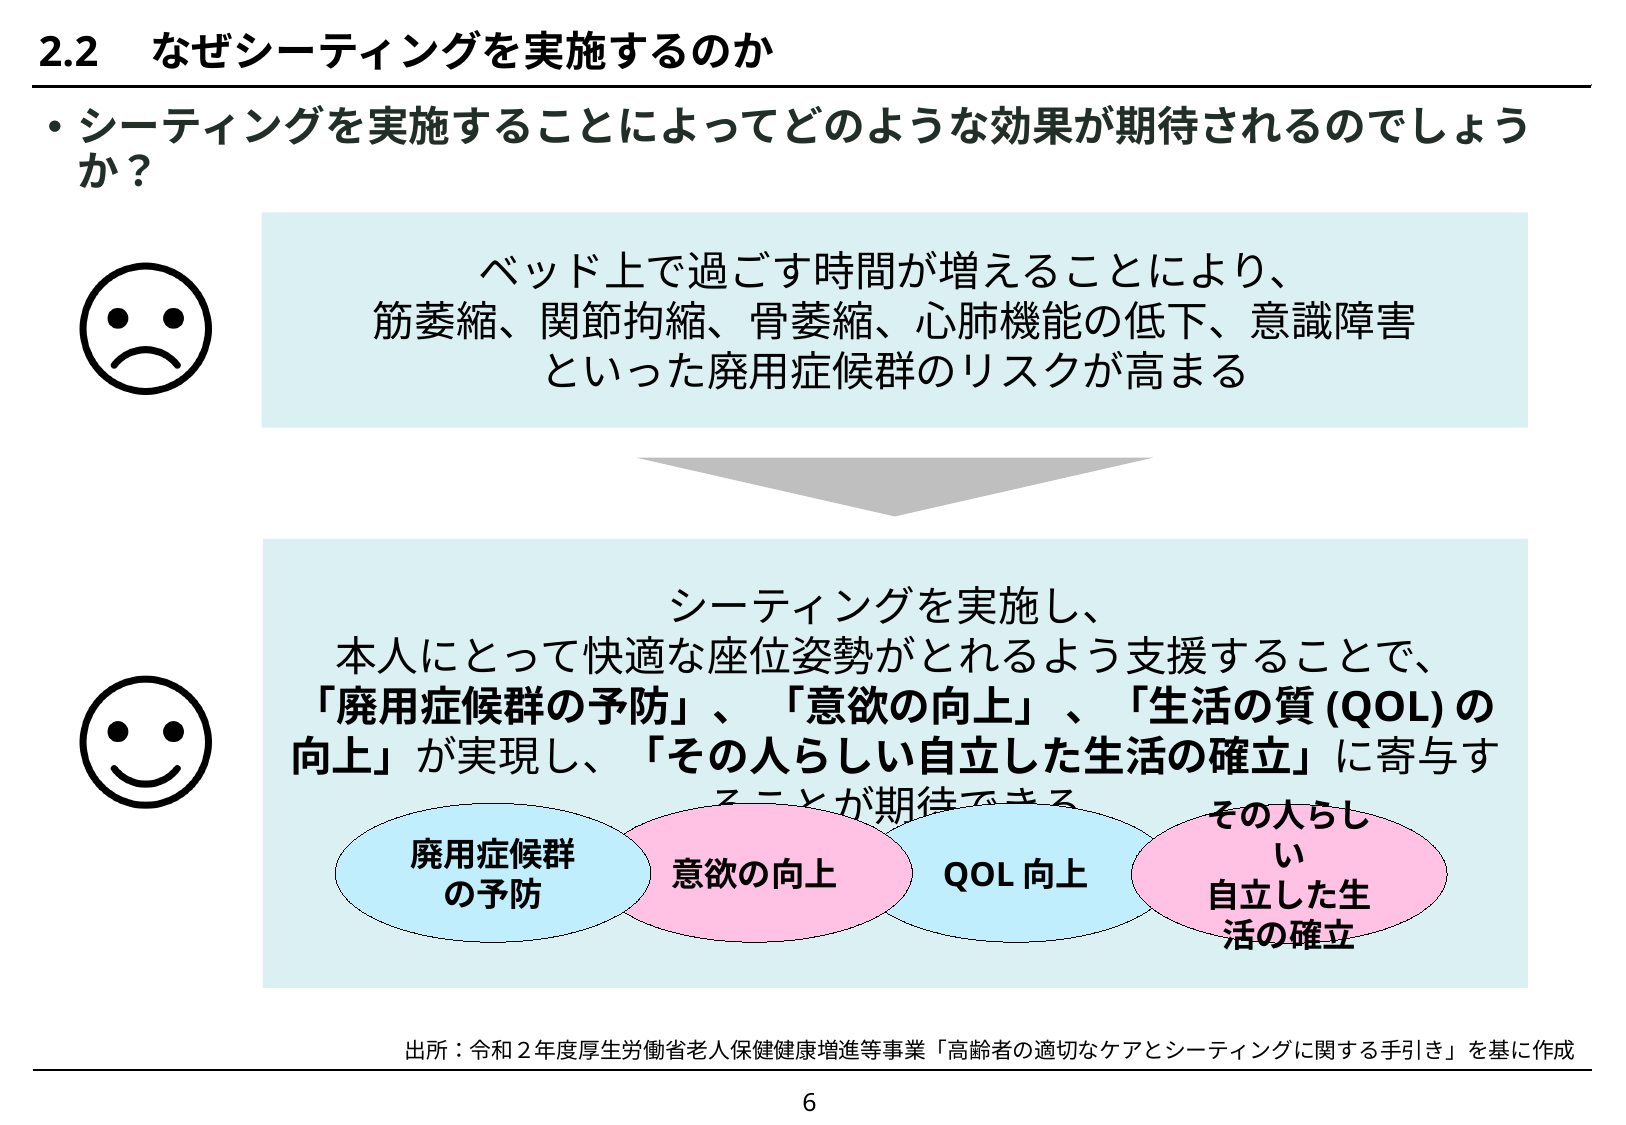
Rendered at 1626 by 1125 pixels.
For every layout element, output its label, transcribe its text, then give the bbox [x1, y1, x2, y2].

text_box シーティングを実施し、 本人にとって快適な座位姿勢がとれるよう支援することで、 「廃用症候群の予防」、 「意欲の向上」 、「生活の質(QOL)の向上」が実現し、「その人らしい自立した生活の確立」に寄与することが期待できる [275, 572, 1516, 838]
text_box 意欲の向上 [624, 803, 913, 943]
picture [62, 245, 229, 412]
text_box QOL向上 [885, 803, 1153, 943]
text_box 出所：令和２年度厚生労働省老人保健健康増進等事業「高齢者の適切なケアとシーティングに関する手引き」を基に作成 [233, 1028, 1592, 1070]
text_box [262, 538, 1529, 989]
text_box [636, 457, 1153, 517]
title 2.2 なぜシーティングを実施するのか [32, 22, 1593, 83]
text_box その人らしい 自立した生活の確立 [1131, 804, 1448, 944]
text_box ベッド上で過ごす時間が増えることにより、 筋萎縮、関節拘縮、骨萎縮、心肺機能の低下、意識障害 といった廃用症候群のリスクが高まる [261, 211, 1529, 429]
text_box 廃用症候群 の予防 [335, 803, 651, 943]
text_box シーティングを実施することによってどのような効果が期待されるのでしょうか？ [32, 98, 1593, 204]
picture [62, 658, 229, 826]
